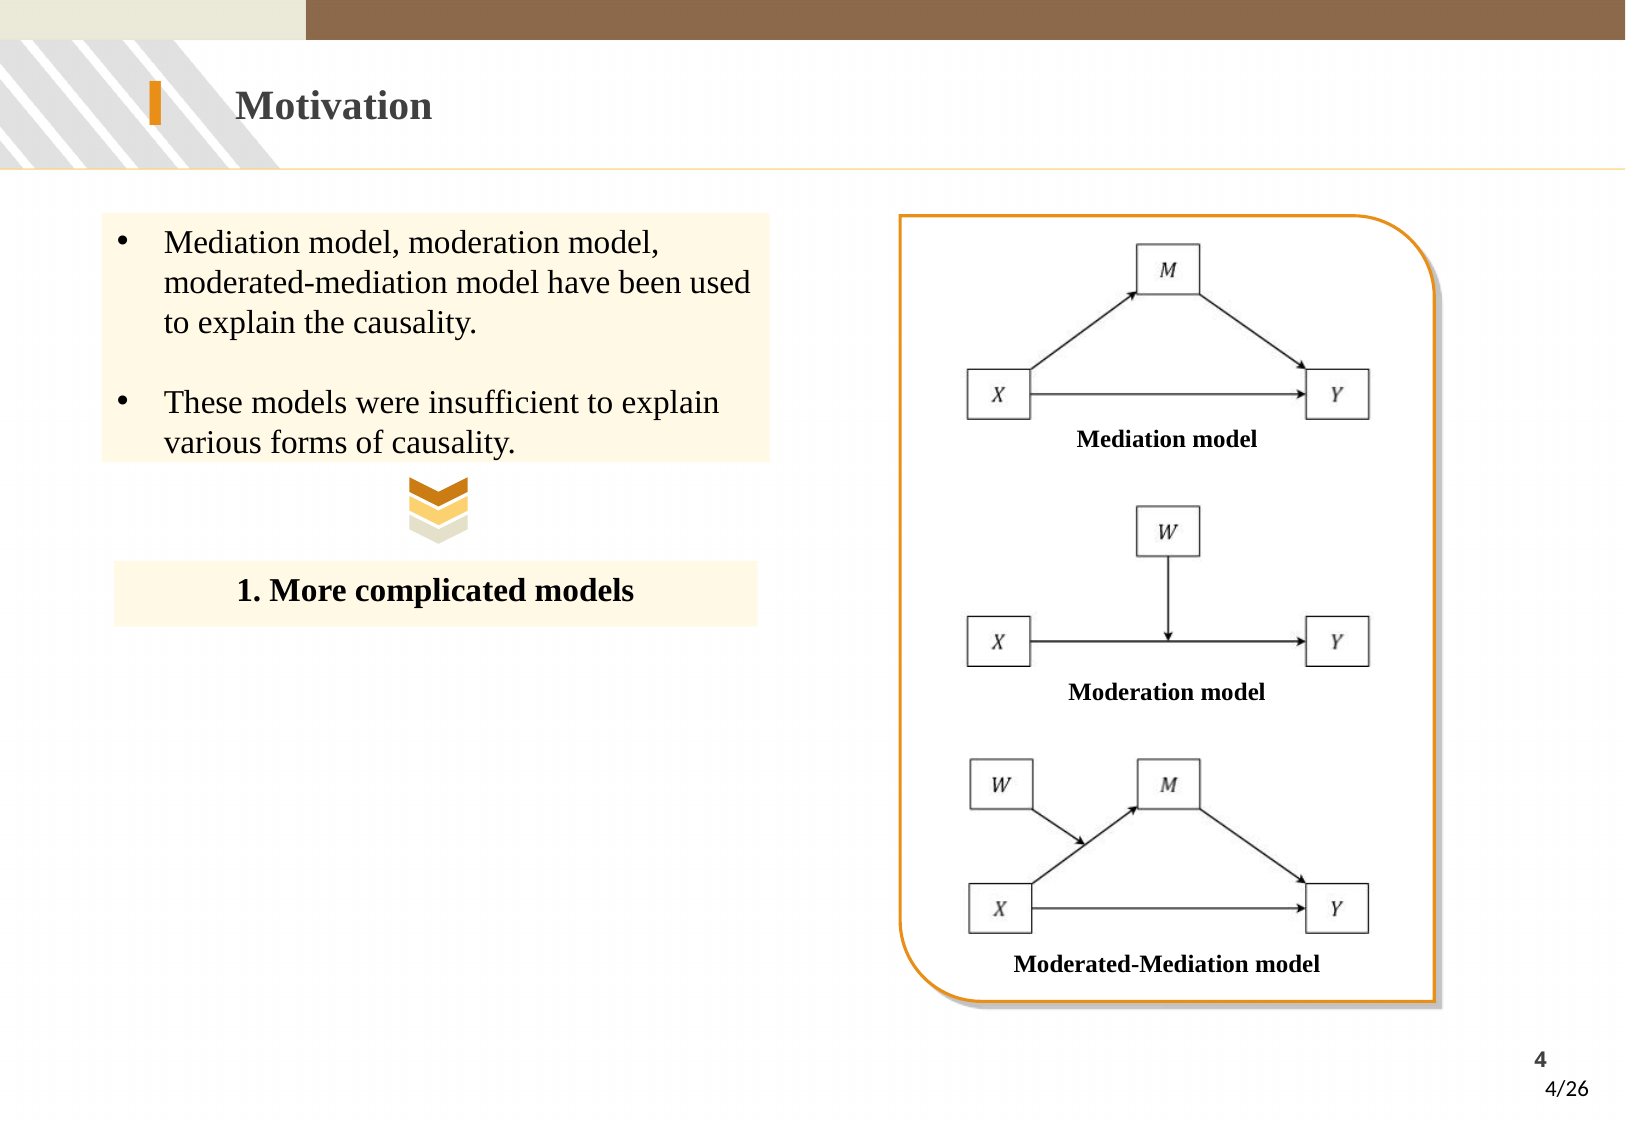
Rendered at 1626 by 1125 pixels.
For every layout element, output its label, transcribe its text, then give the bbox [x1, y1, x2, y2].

text_box 4/26 [1530, 1065, 1605, 1108]
text_box 1. More complicated models [113, 560, 758, 627]
picture [0, 0, 1626, 1125]
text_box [960, 504, 1374, 714]
slide_number 4 [1519, 1038, 1625, 1099]
text_box Mediation model, moderation model, moderated-mediation model have been used to explain the causality. These models were insufficient to explain various forms of causality. [101, 212, 771, 463]
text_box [960, 242, 1374, 461]
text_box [960, 757, 1374, 986]
text_box Motivation [220, 70, 1258, 135]
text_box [409, 477, 468, 544]
text_box [899, 214, 1436, 1003]
text_box Ⅰ [129, 57, 196, 145]
